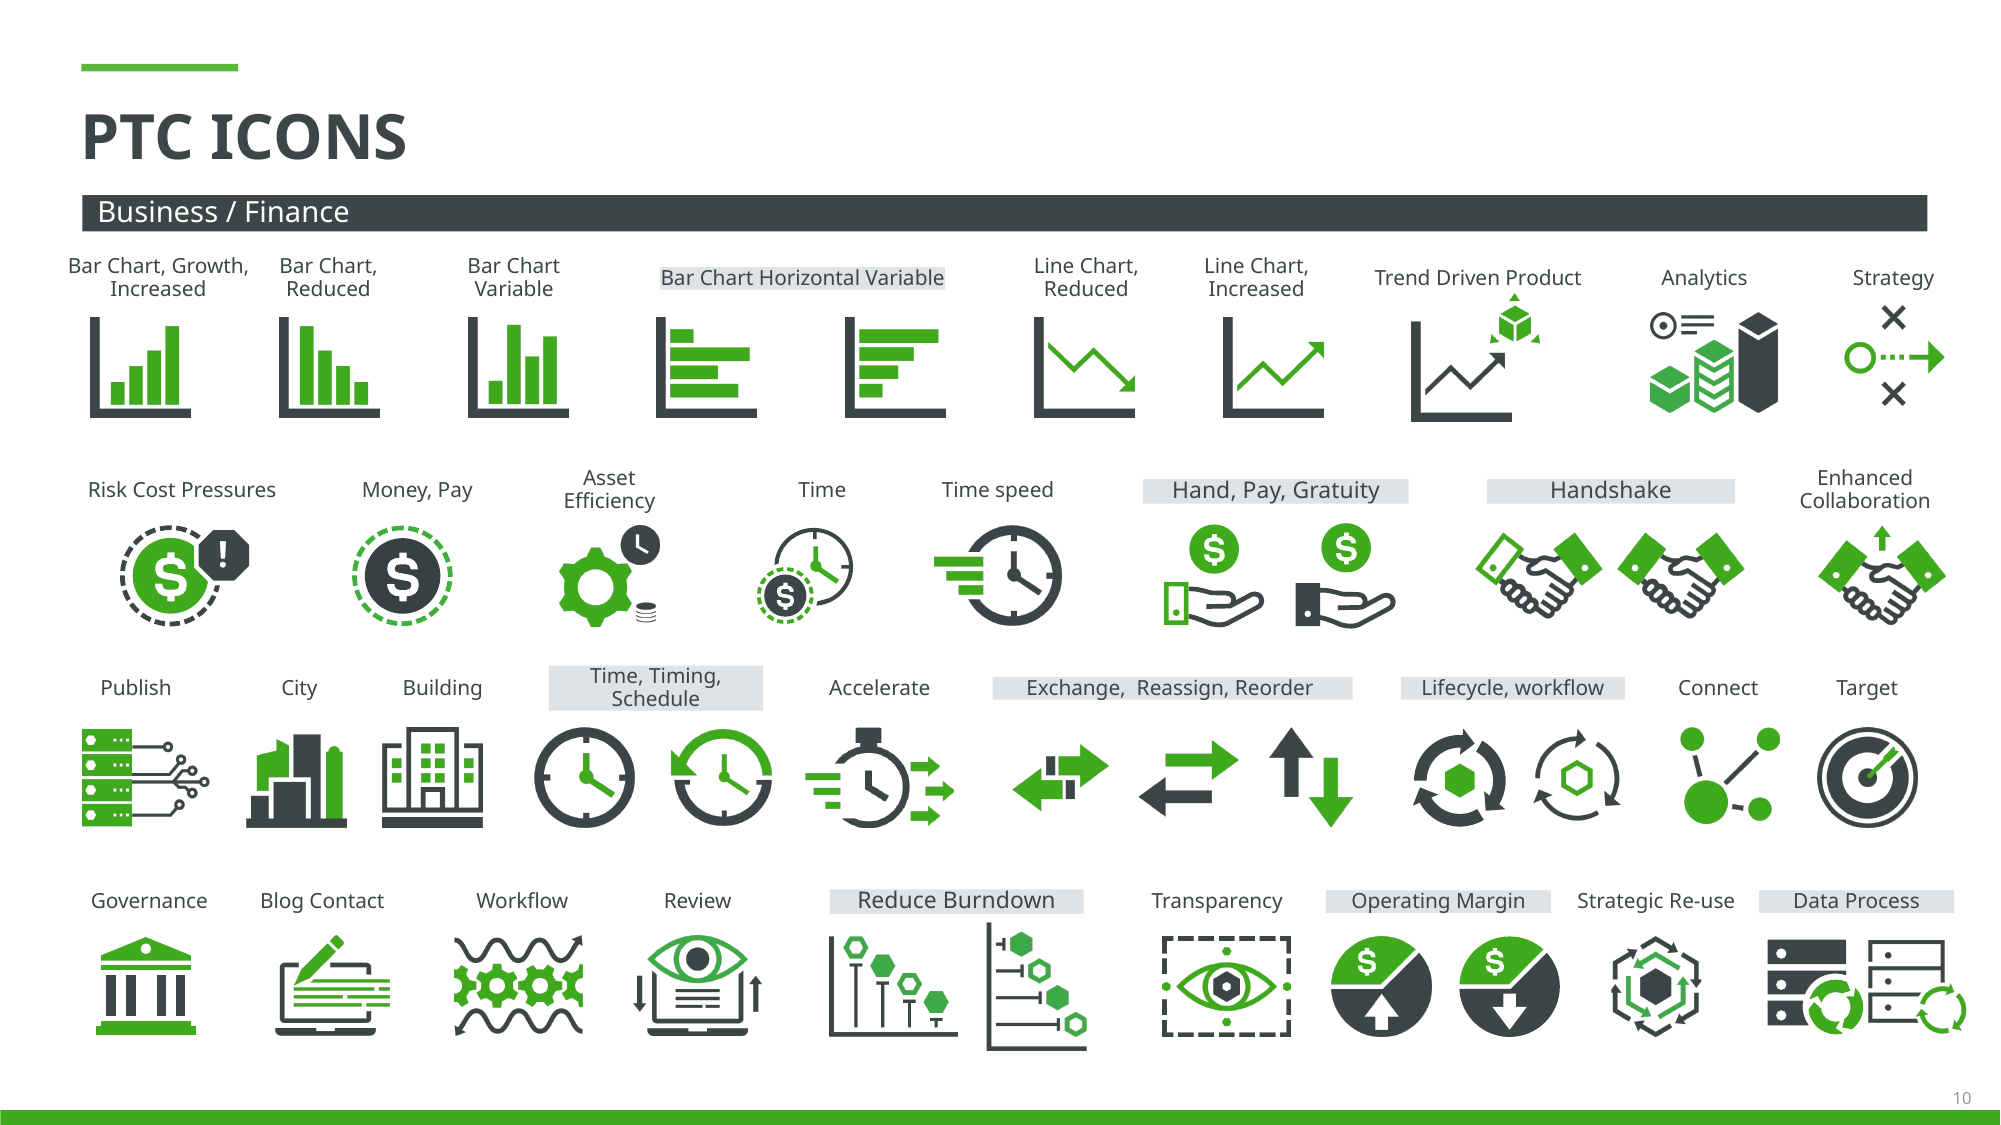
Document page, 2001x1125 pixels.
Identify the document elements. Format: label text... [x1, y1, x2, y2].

text_box Hand, Pay, Gratuity [1143, 479, 1409, 504]
picture [1474, 525, 1603, 627]
picture [454, 935, 584, 1037]
text_box Workflow [413, 890, 617, 913]
text_box Line Chart, Reduced [1017, 255, 1156, 301]
text_box Reduce Burndown [829, 889, 1084, 914]
picture [82, 727, 210, 828]
picture [1034, 317, 1135, 418]
text_box Lifecycle, workflow [1400, 677, 1625, 700]
picture [1137, 727, 1239, 828]
picture [382, 727, 484, 828]
picture [845, 317, 946, 418]
title PTC ICONS [80, 111, 1851, 172]
picture [1680, 727, 1781, 828]
text_box Enhanced Collaboration [1780, 467, 1950, 513]
picture [260, 935, 390, 1037]
text_box Analytics [1621, 267, 1788, 290]
text_box Publish [67, 677, 205, 700]
picture [1650, 312, 1779, 413]
picture [1867, 936, 1969, 1038]
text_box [1163, 524, 1265, 628]
text_box Accelerate [798, 677, 961, 700]
text_box Money, Pay [337, 479, 497, 502]
picture [1611, 936, 1702, 1038]
picture [279, 317, 380, 418]
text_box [1412, 728, 1506, 827]
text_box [119, 525, 250, 627]
picture [1009, 727, 1111, 828]
picture [829, 936, 958, 1038]
picture [1844, 305, 1945, 406]
text_box Risk Cost Pressures [51, 479, 313, 502]
text_box Time speed [912, 479, 1085, 502]
text_box Strategic Re-use [1552, 890, 1759, 913]
text_box Business / Finance [80, 193, 1929, 234]
text_box Bar Chart, Growth, Increased [65, 255, 252, 301]
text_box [756, 527, 854, 625]
text_box Time [736, 479, 909, 502]
picture [1818, 525, 1946, 627]
picture [1411, 292, 1541, 422]
picture [934, 525, 1062, 627]
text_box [351, 525, 453, 627]
text_box Target [1768, 677, 1966, 700]
picture [972, 923, 1102, 1051]
text_box Line Chart, Increased [1190, 255, 1323, 301]
text_box Building [374, 677, 512, 700]
text_box Time, Timing, Schedule [548, 665, 764, 711]
picture [467, 317, 569, 418]
picture [670, 728, 772, 827]
text_box Trend Driven Product [1368, 267, 1588, 290]
text_box Transparency [1119, 890, 1315, 913]
picture [534, 727, 635, 828]
text_box Strategy [1816, 267, 1972, 290]
picture [1222, 317, 1324, 418]
text_box Blog Contact [224, 890, 413, 913]
picture [1260, 727, 1362, 828]
text_box Exchange, Reassign, Reorder [992, 677, 1353, 700]
picture [805, 727, 955, 829]
picture [633, 935, 762, 1037]
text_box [1295, 522, 1396, 629]
text_box Bar Chart Variable [447, 255, 581, 301]
text_box Data Process [1759, 890, 1955, 913]
picture [1161, 936, 1291, 1038]
text_box Operating Margin [1325, 890, 1551, 913]
text_box Review [617, 890, 777, 913]
text_box Asset Efficiency [550, 467, 668, 513]
picture [656, 317, 758, 418]
picture [246, 727, 347, 828]
text_box Handshake [1487, 479, 1735, 504]
text_box Governance [86, 890, 218, 913]
text_box Bar Chart Horizontal Variable [660, 267, 946, 290]
text_box Connect [1667, 677, 1768, 700]
picture [558, 525, 660, 627]
text_box Bar Chart, Reduced [263, 255, 394, 301]
text_box City [230, 677, 368, 700]
picture [1331, 936, 1433, 1038]
picture [1526, 727, 1628, 828]
picture [1816, 727, 1918, 829]
picture [90, 317, 192, 418]
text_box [95, 936, 197, 1035]
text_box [1459, 936, 1561, 1038]
picture [1617, 525, 1745, 627]
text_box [1767, 939, 1863, 1035]
